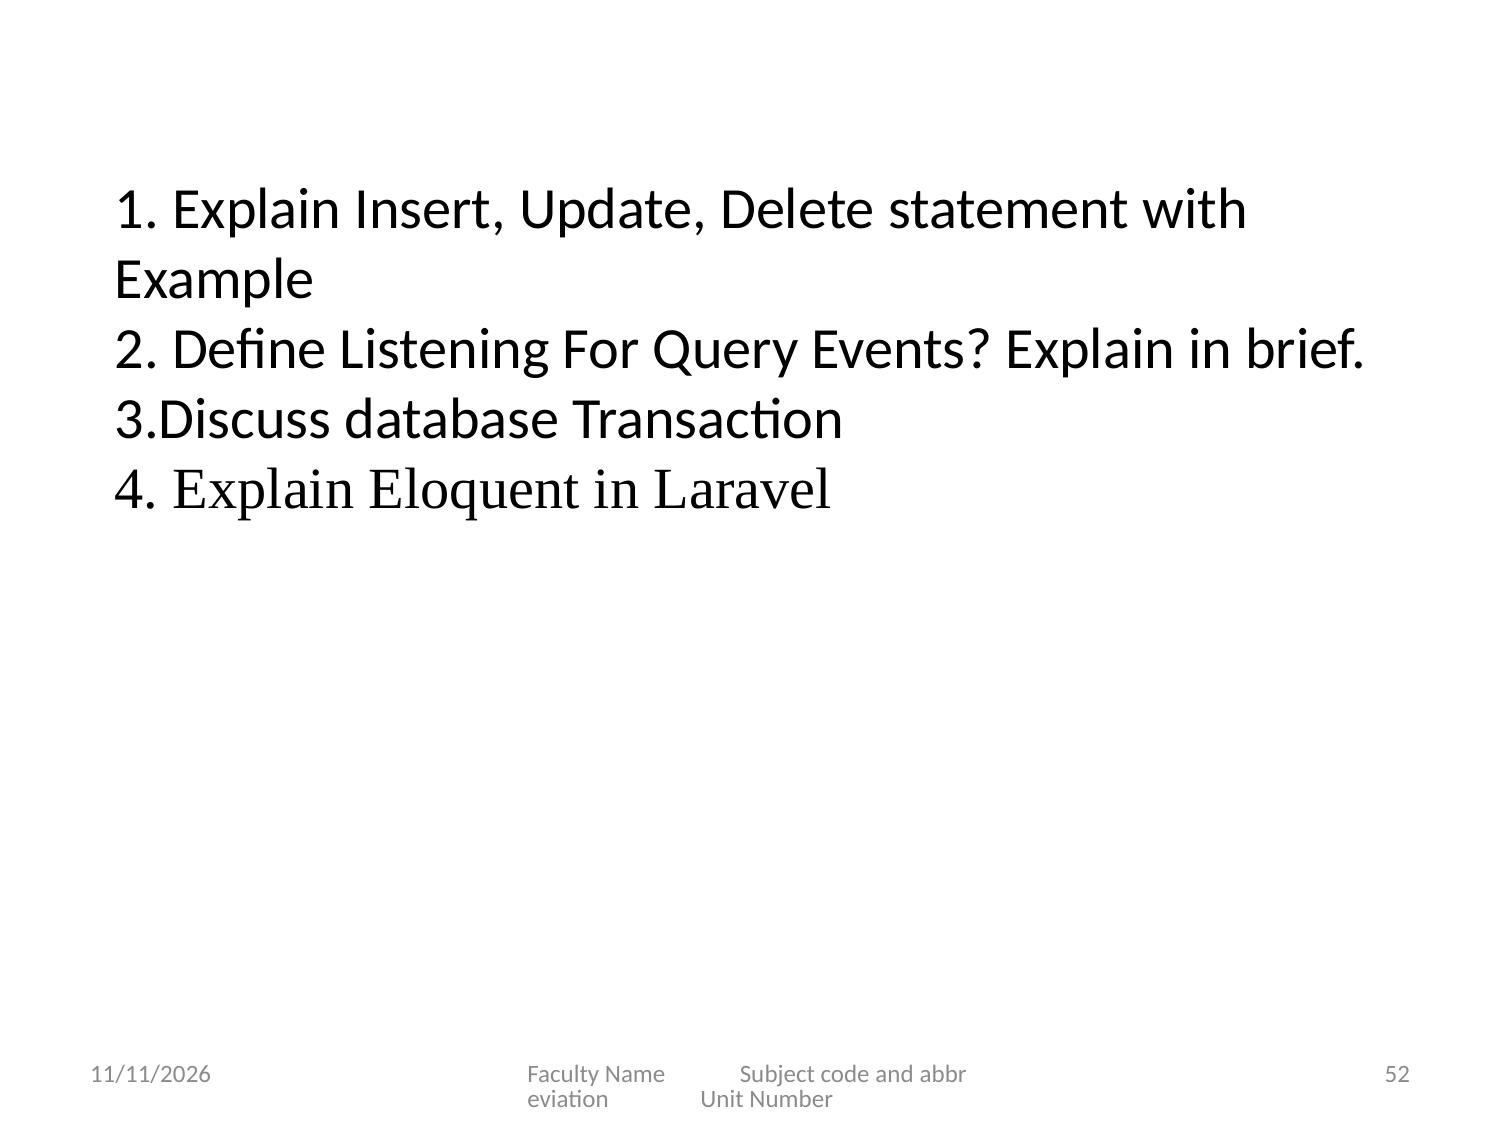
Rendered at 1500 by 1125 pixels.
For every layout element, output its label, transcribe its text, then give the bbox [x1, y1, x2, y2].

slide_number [75, 1042, 425, 1103]
text_box 1. Explain Insert, Update, Delete statement with Example 2. Define Listening For Query Events? Explain in brief. 3.Discuss database Transaction 4. Explain Eloquent in Laravel [99, 162, 1425, 668]
slide_number 52 [1074, 1042, 1425, 1103]
footer Faculty Name Subject code and abbreviation Unit Number [512, 1042, 988, 1103]
